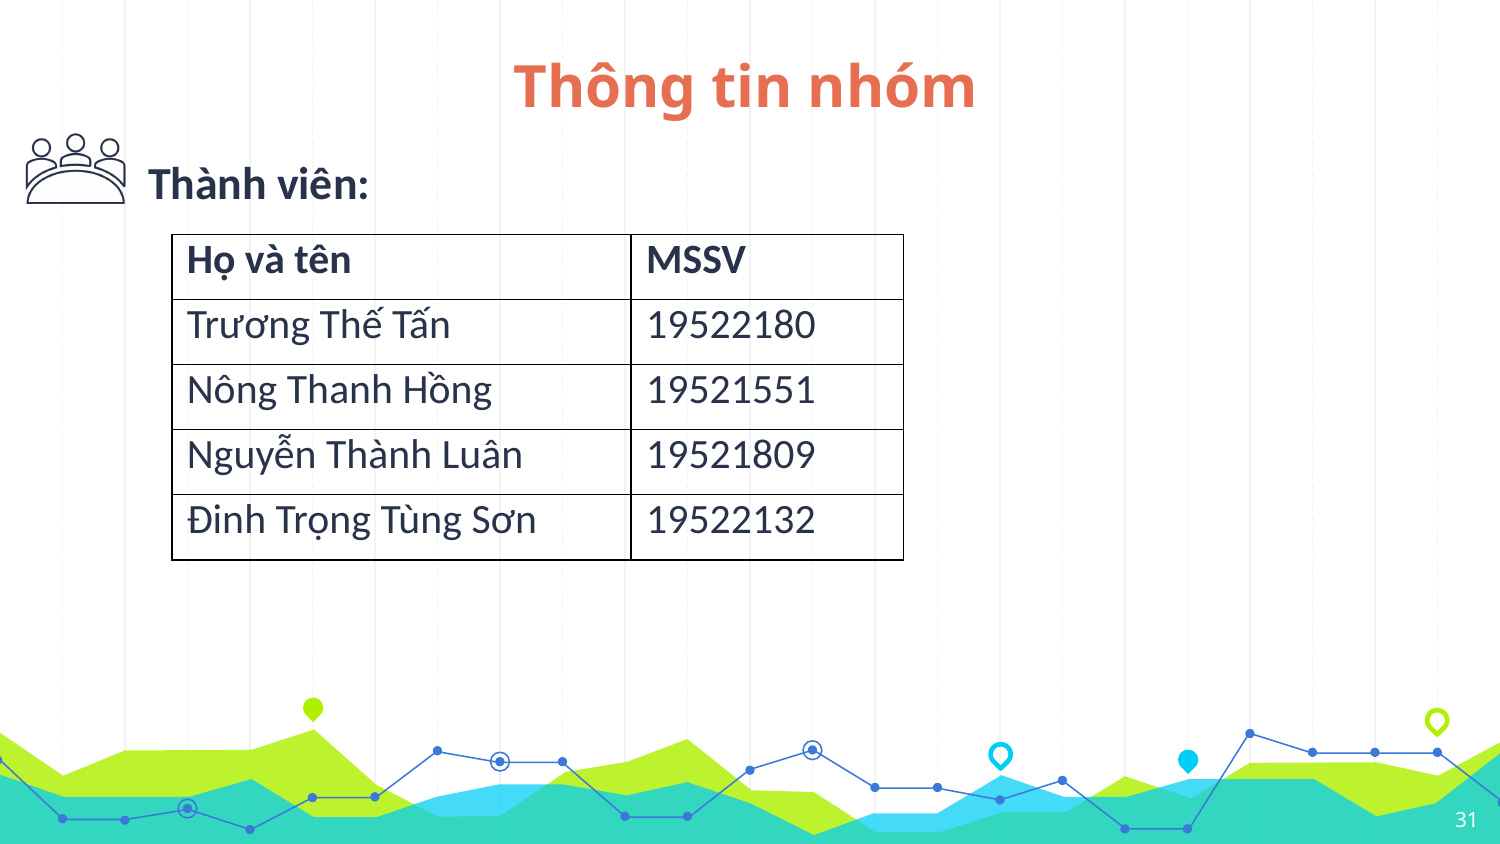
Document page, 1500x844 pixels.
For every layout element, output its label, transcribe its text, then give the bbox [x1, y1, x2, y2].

title Thông tin nhóm [171, 16, 1320, 134]
table_cell 19521551 [632, 365, 903, 429]
slide_number 31 [1403, 791, 1494, 844]
table_cell Nguyễn Thành Luân [173, 430, 630, 494]
table_cell Trương Thế Tấn [173, 300, 630, 364]
table_cell 19522132 [632, 495, 903, 559]
picture [17, 109, 134, 227]
table_cell Đinh Trọng Tùng Sơn [173, 495, 630, 559]
table_cell 19522180 [632, 300, 903, 364]
table_cell 19521809 [632, 430, 903, 494]
table_cell Nông Thanh Hồng [173, 365, 630, 429]
table_header MSSV [632, 235, 903, 299]
text_box Thành viên: [138, 145, 482, 216]
table_header Họ và tên [173, 235, 630, 299]
